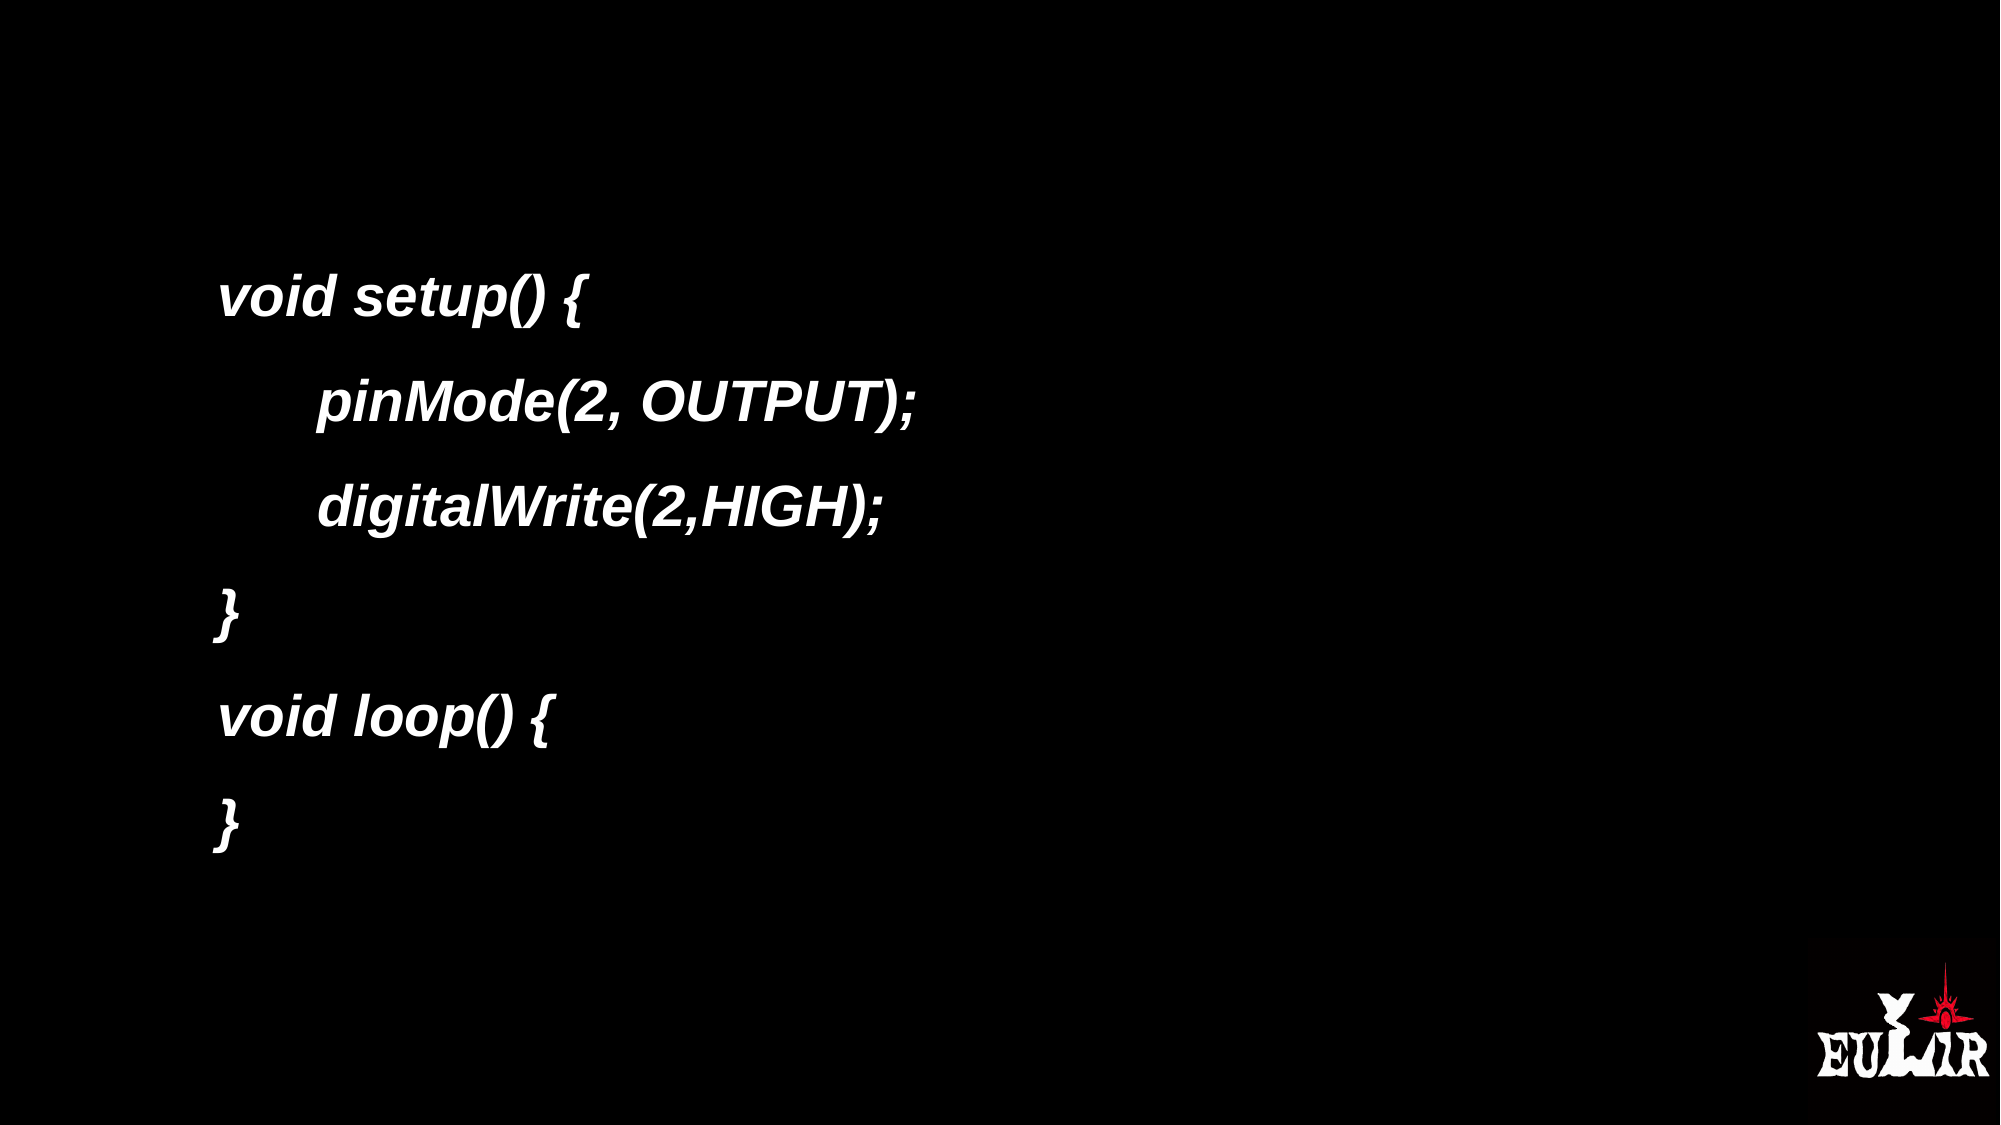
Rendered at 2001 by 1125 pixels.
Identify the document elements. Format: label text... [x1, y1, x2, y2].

text_box void setup() { pinMode(2, OUTPUT); digitalWrite(2,HIGH); } void loop() { } [152, 215, 1906, 861]
picture [1808, 938, 1996, 1125]
